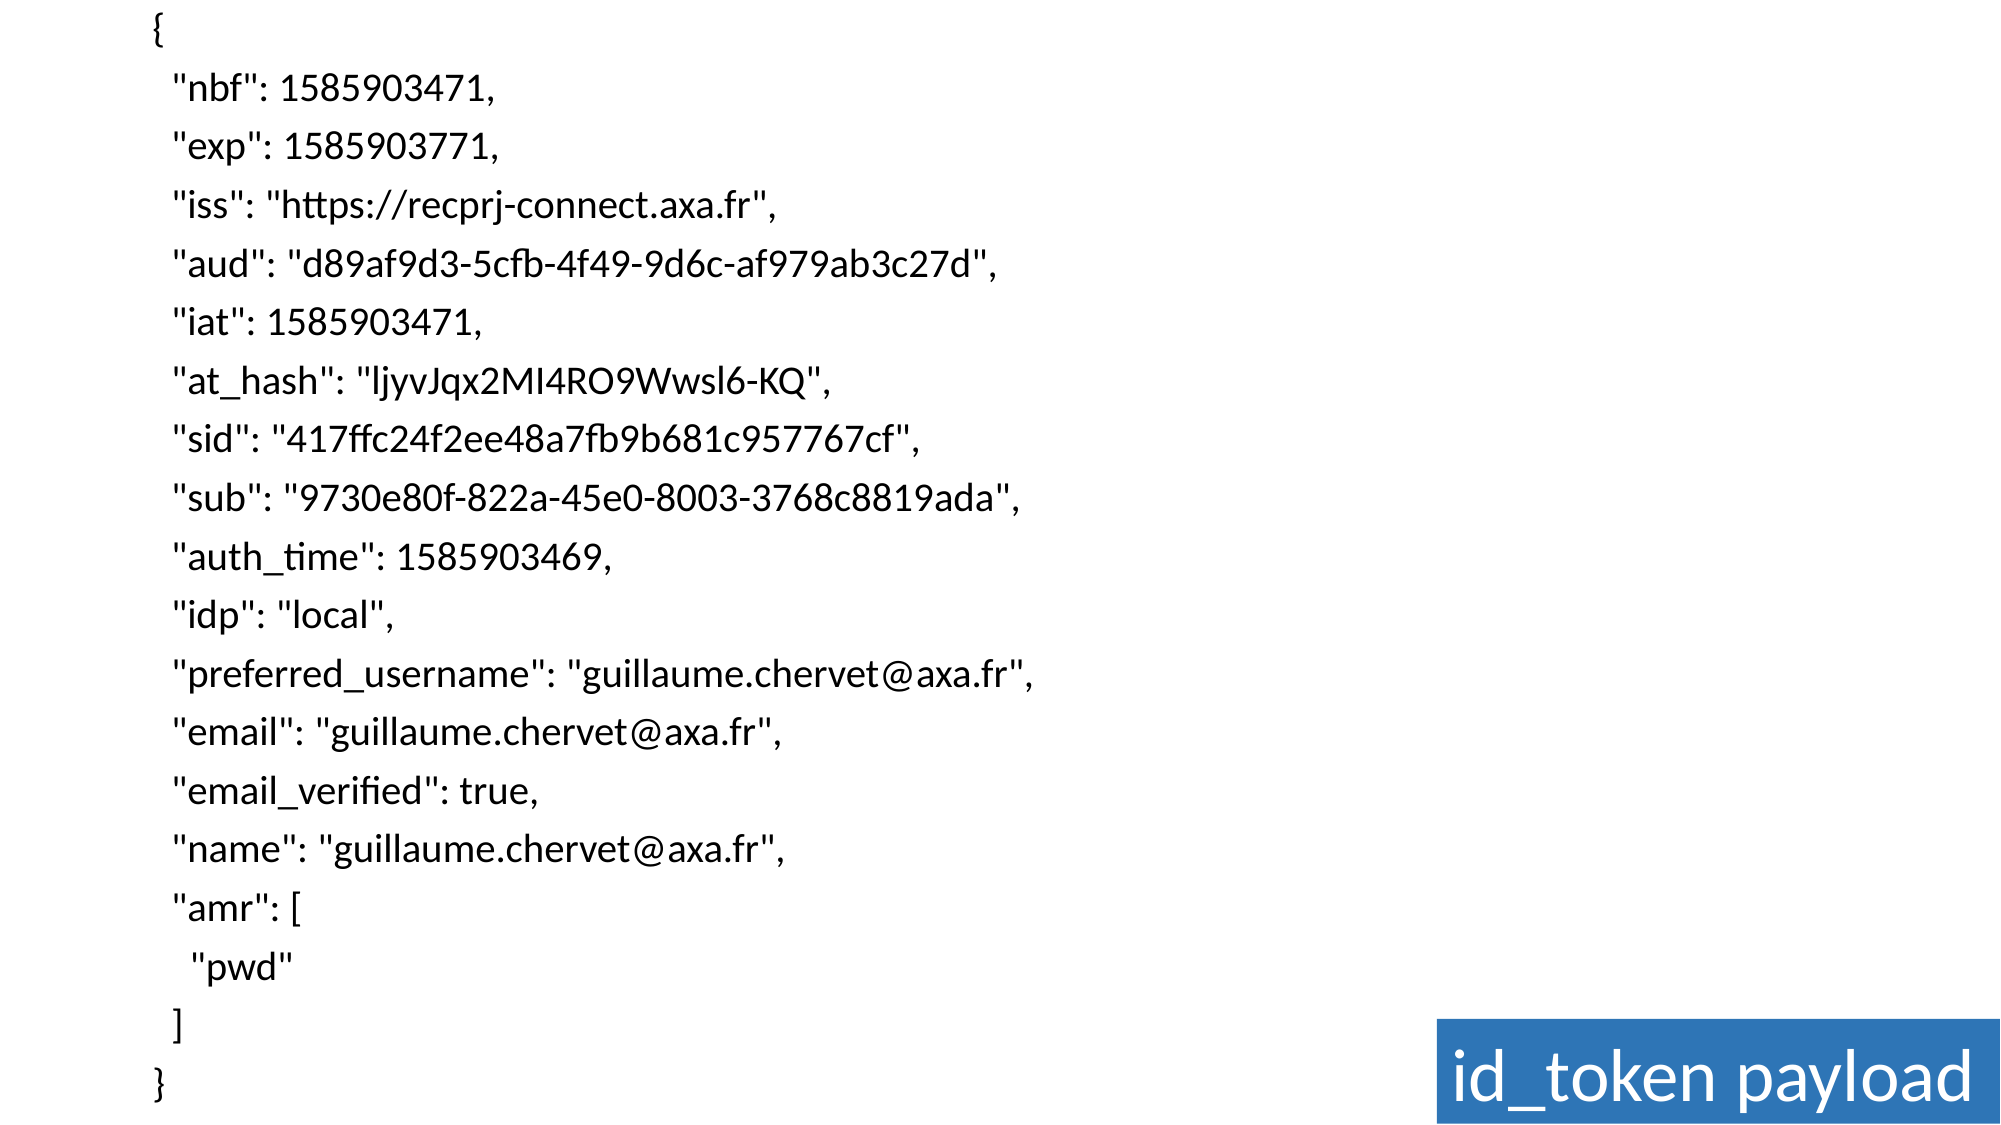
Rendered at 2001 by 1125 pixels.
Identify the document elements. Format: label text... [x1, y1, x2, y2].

list { "nbf": 1585903471, "exp": 1585903771, "iss": "https://recprj-connect.axa.fr", "aud": "d89af9d3-5cfb-4f49-9d6c-af979ab3c27d", "iat": 1585903471, "at_hash": "ljyvJqx2MI4RO9Wwsl6-KQ", "sid": "417ffc24f2ee48a7fb9b681c957767cf", "sub": "9730e80f-822a-45e0-8003-3768c8819ada", "auth_time": 1585903469, "idp": "local", "preferred_username": "guillaume.chervet@axa.fr", "email": "guillaume.chervet@axa.fr", "email_verified": true, "name": "guillaume.chervet@axa.fr", "amr": [ "pwd" ] } [137, 0, 1863, 1125]
text_box id_token payload [1436, 1018, 2000, 1124]
